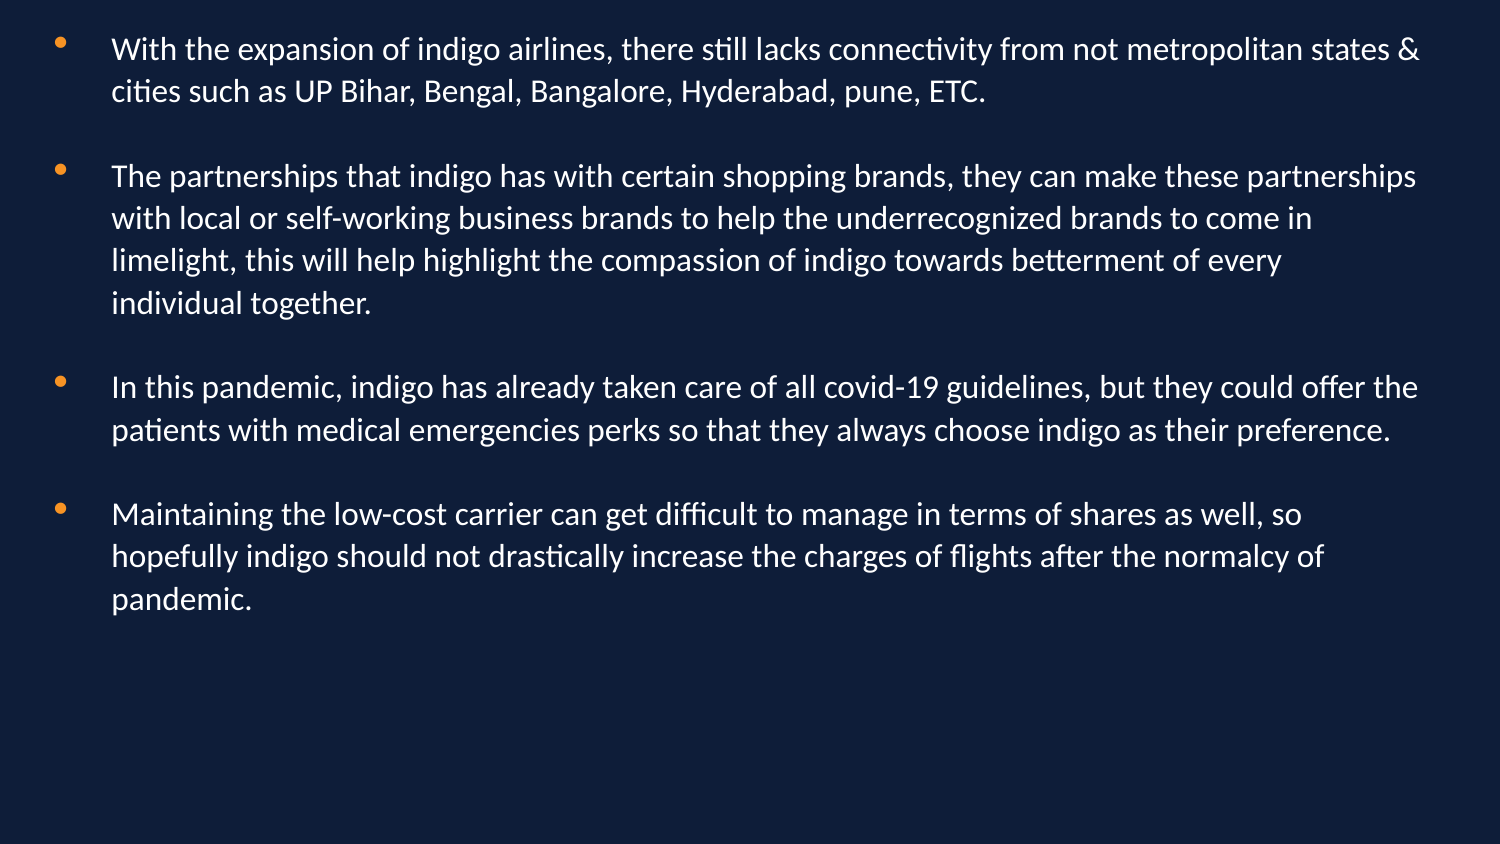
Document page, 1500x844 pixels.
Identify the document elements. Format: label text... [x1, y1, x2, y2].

list With the expansion of indigo airlines, there still lacks connectivity from not metropolitan states & cities such as UP Bihar, Bengal, Bangalore, Hyderabad, pune, ETC. The partnerships that indigo has with certain shopping brands, they can make these partnerships with local or self-working business brands to help the underrecognized brands to come in limelight, this will help highlight the compassion of indigo towards betterment of every individual together. In this pandemic, indigo has already taken care of all covid-19 guidelines, but they could offer the patients with medical emergencies perks so that they always choose indigo as their preference. Maintaining the low-cost carrier can get difficult to manage in terms of shares as well, so hopefully indigo should not drastically increase the charges of flights after the normalcy of pandemic. [40, 9, 1438, 720]
